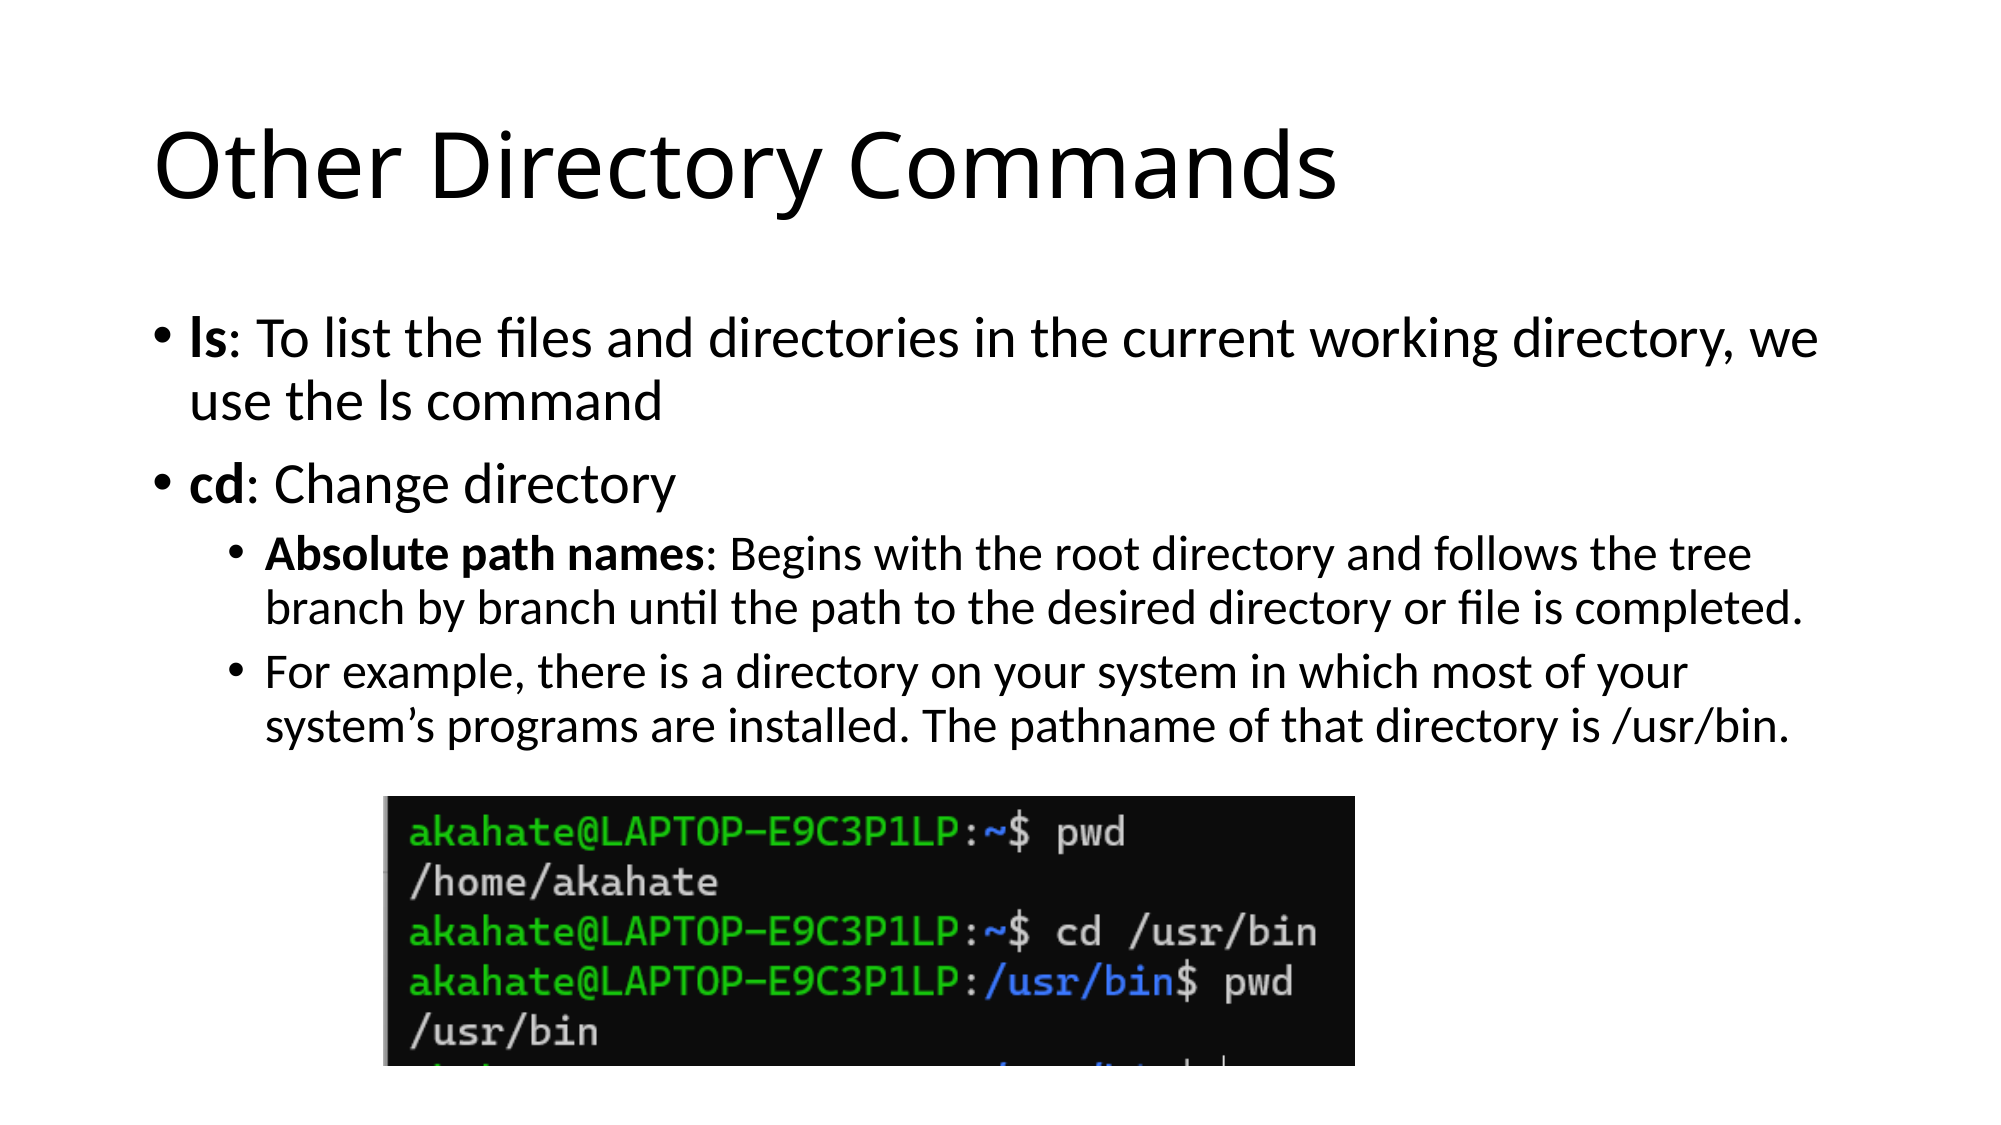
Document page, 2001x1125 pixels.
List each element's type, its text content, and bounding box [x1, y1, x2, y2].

title Other Directory Commands [137, 59, 1863, 278]
picture [383, 796, 1355, 1066]
list ls: To list the files and directories in the current working directory, we use the ls command cd: Change directory Absolute path names: Begins with the root directory and follows the tree branch by branch until the path to the desired directory or file is completed. For example, there is a directory on your system in which most of your system’s programs are installed. The pathname of that directory is /usr/bin. [137, 299, 1863, 1014]
